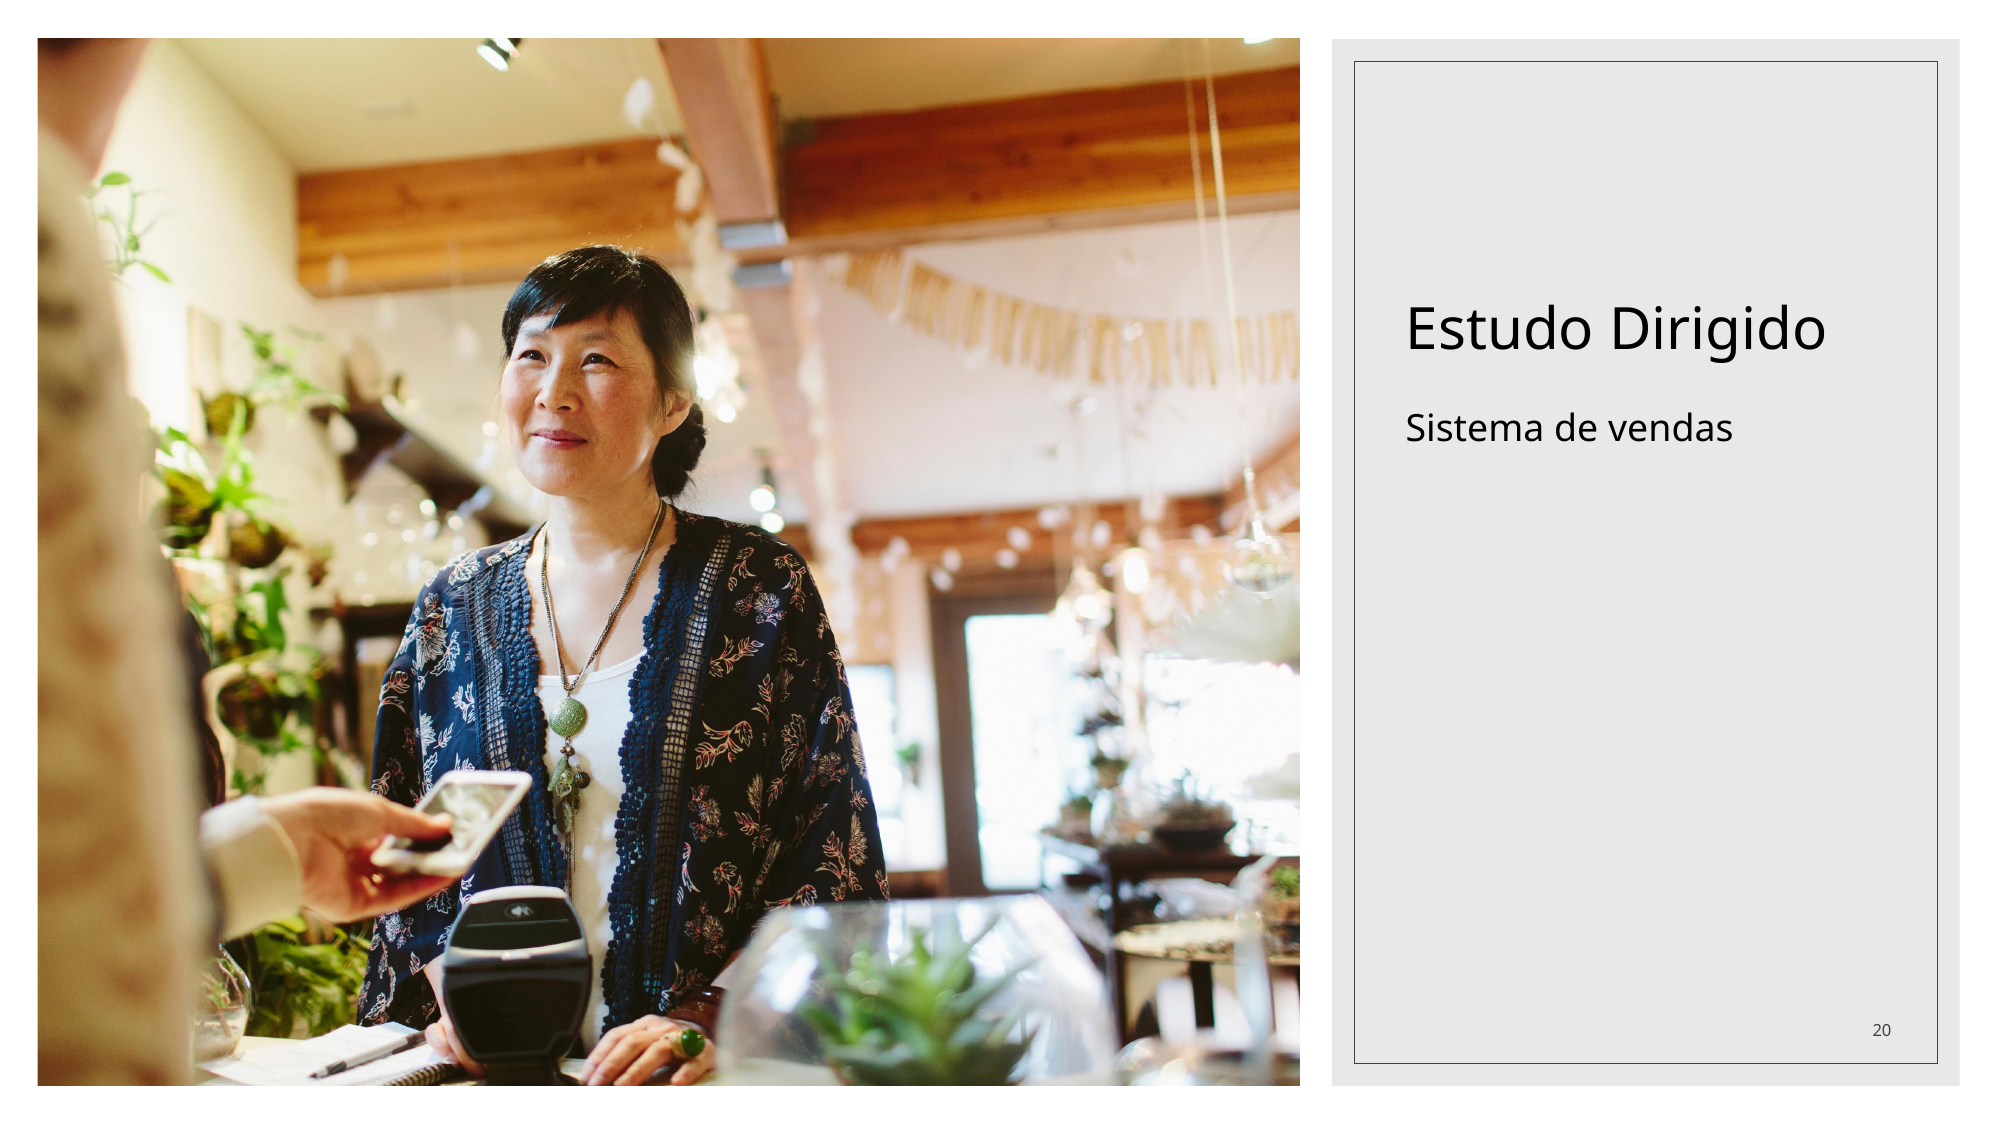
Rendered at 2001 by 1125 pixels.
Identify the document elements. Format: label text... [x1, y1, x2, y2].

slide_number 20 [1705, 990, 1907, 1050]
title Estudo Dirigido [1390, 98, 1907, 369]
picture [37, 38, 1300, 1086]
list Sistema de vendas [1390, 391, 1907, 968]
